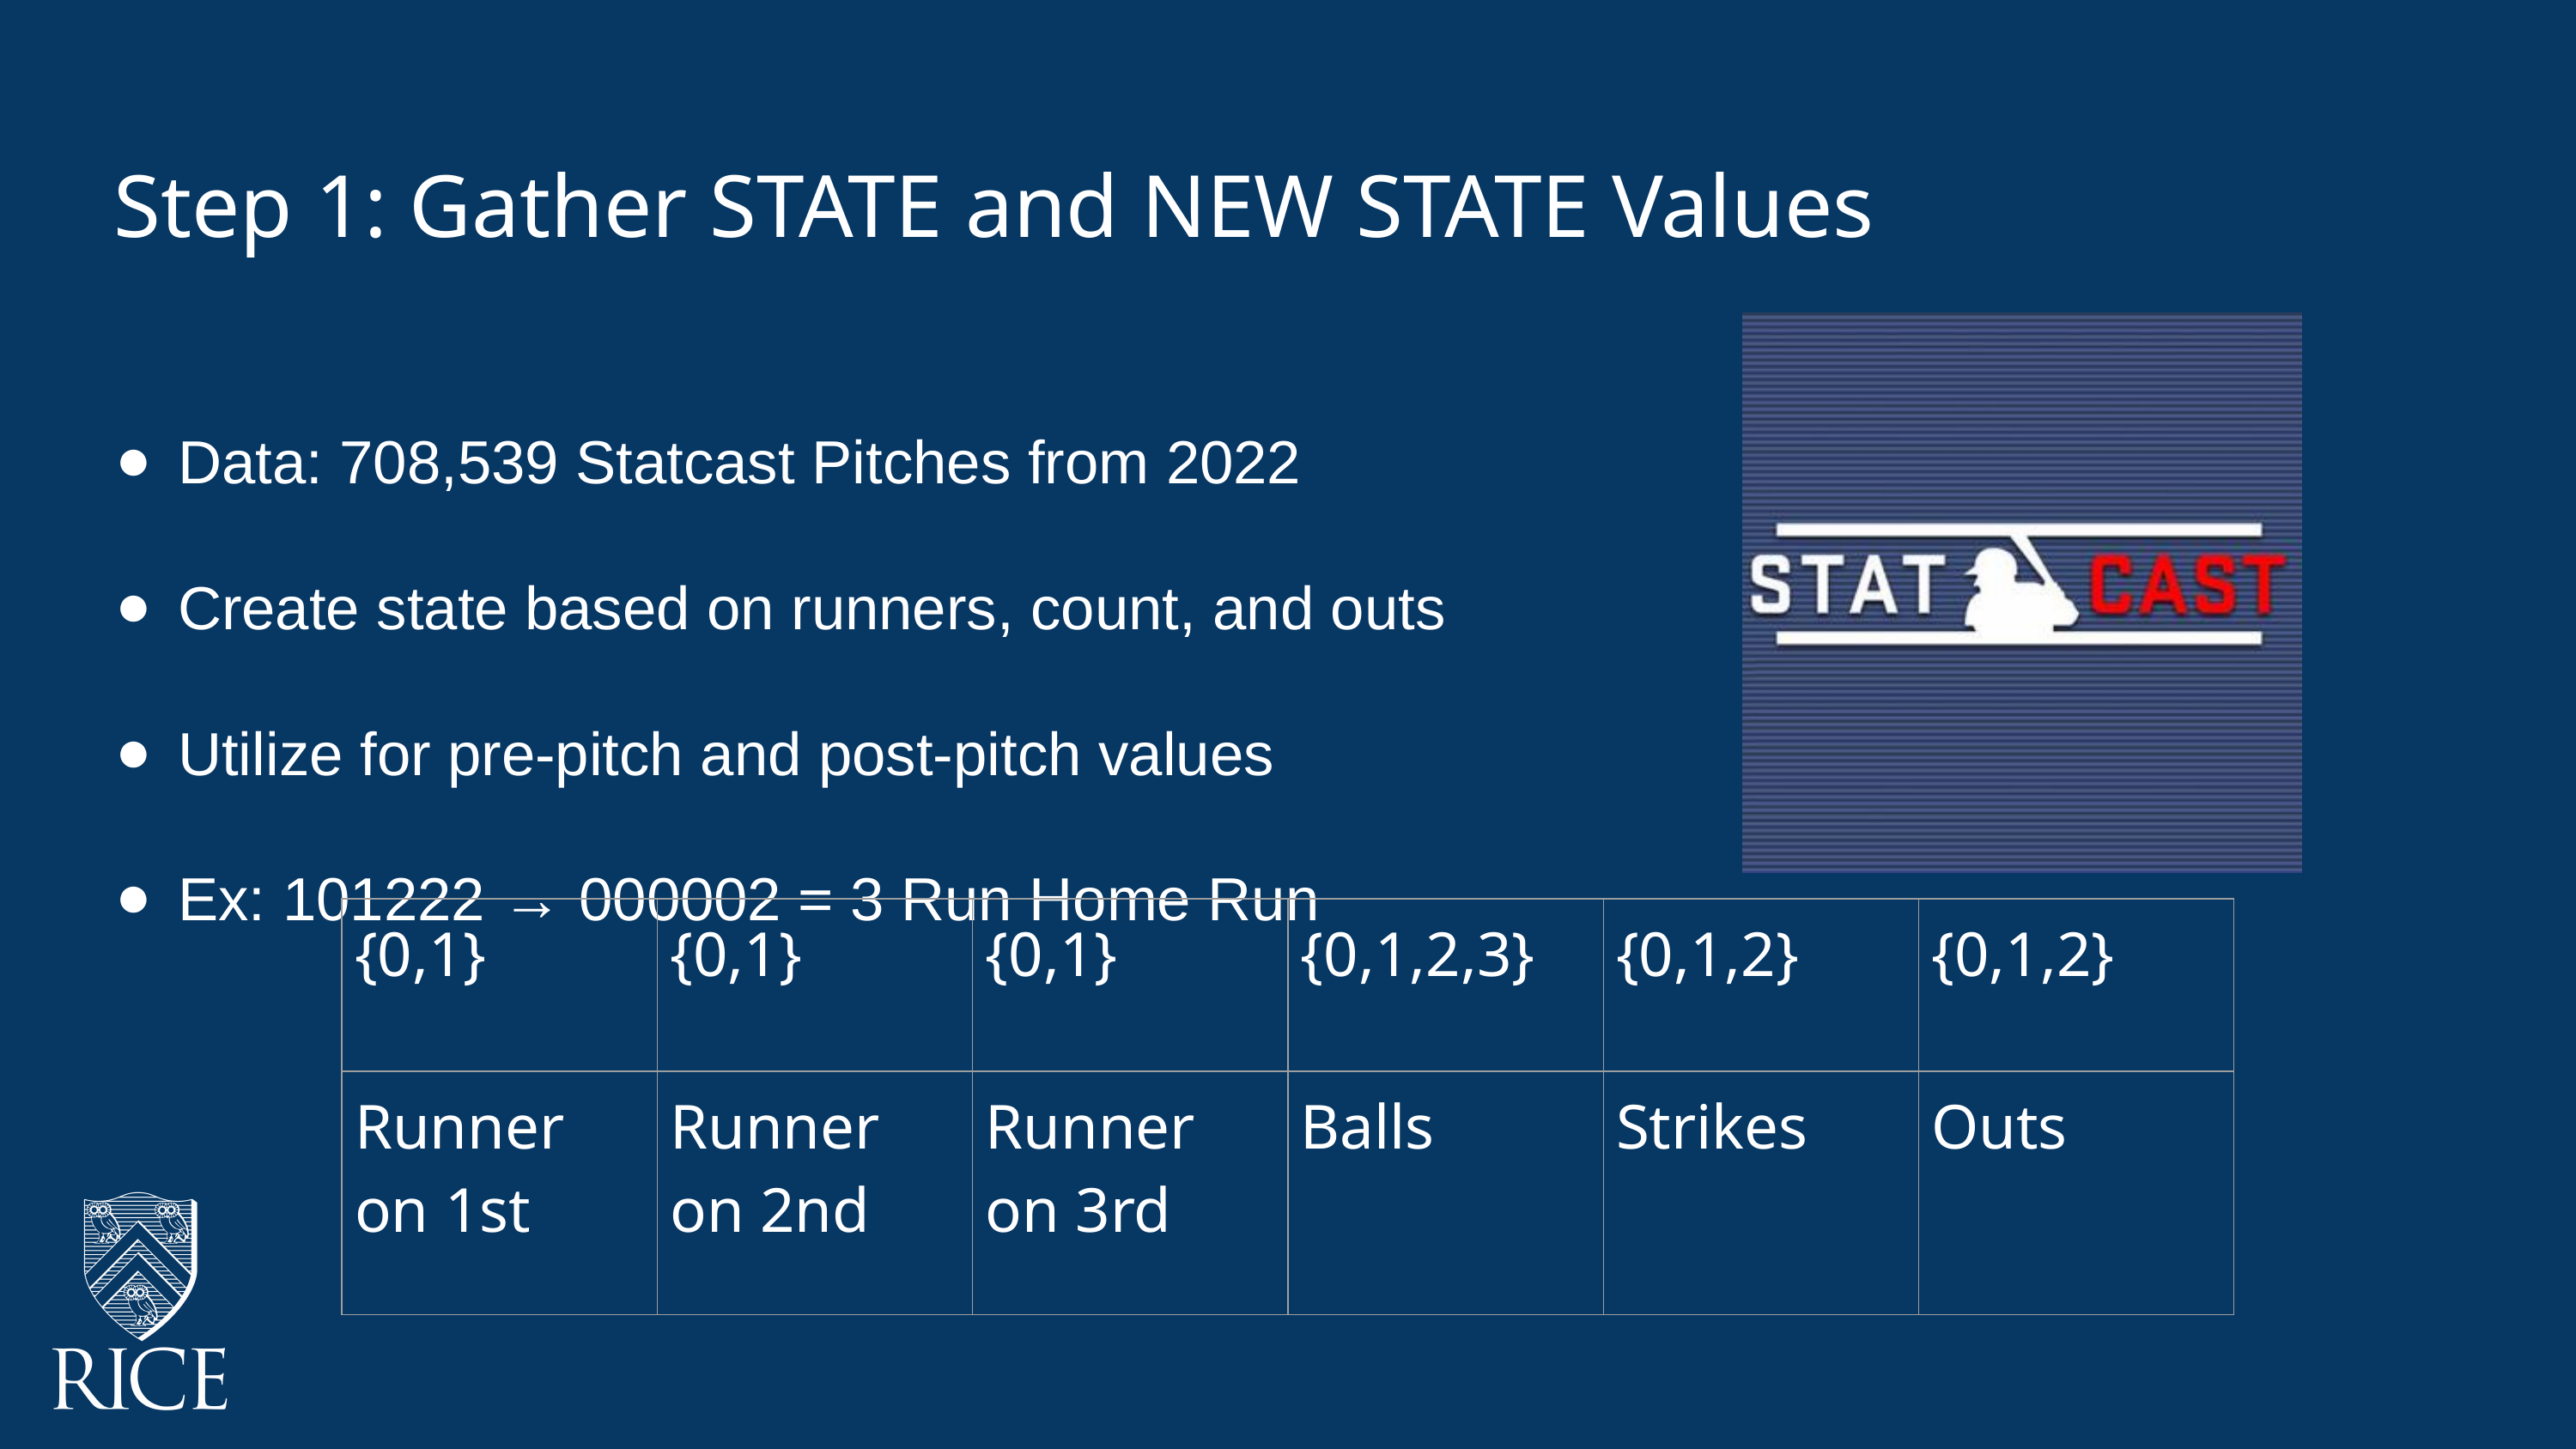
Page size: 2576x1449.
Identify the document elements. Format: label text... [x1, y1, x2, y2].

table_cell Balls [1289, 1072, 1603, 1314]
title Step 1: Gather STATE and NEW STATE Values [88, 124, 2488, 287]
table_header {0,1} [343, 900, 657, 1070]
table_header {0,1,2,3} [1289, 900, 1603, 1070]
table_header {0,1,2} [1919, 900, 2233, 1070]
table_cell Runner on 3rd [973, 1072, 1287, 1314]
table_cell Outs [1919, 1072, 2233, 1314]
table_cell Runner on 2nd [658, 1072, 972, 1314]
table_cell Runner on 1st [343, 1072, 657, 1314]
list Data: 708,539 Statcast Pitches from 2022 Create state based on runners, count, and outs Utilize for pre-pitch and post-pitch values Ex: 101222 → 000002 = 3 Run Home Run [88, 324, 2488, 1287]
table_header {0,1} [658, 900, 972, 1070]
table_cell Strikes [1604, 1072, 1918, 1314]
table_header {0,1,2} [1604, 900, 1918, 1070]
picture [1741, 312, 2303, 873]
table_header {0,1} [973, 900, 1287, 1070]
picture [20, 1182, 258, 1421]
